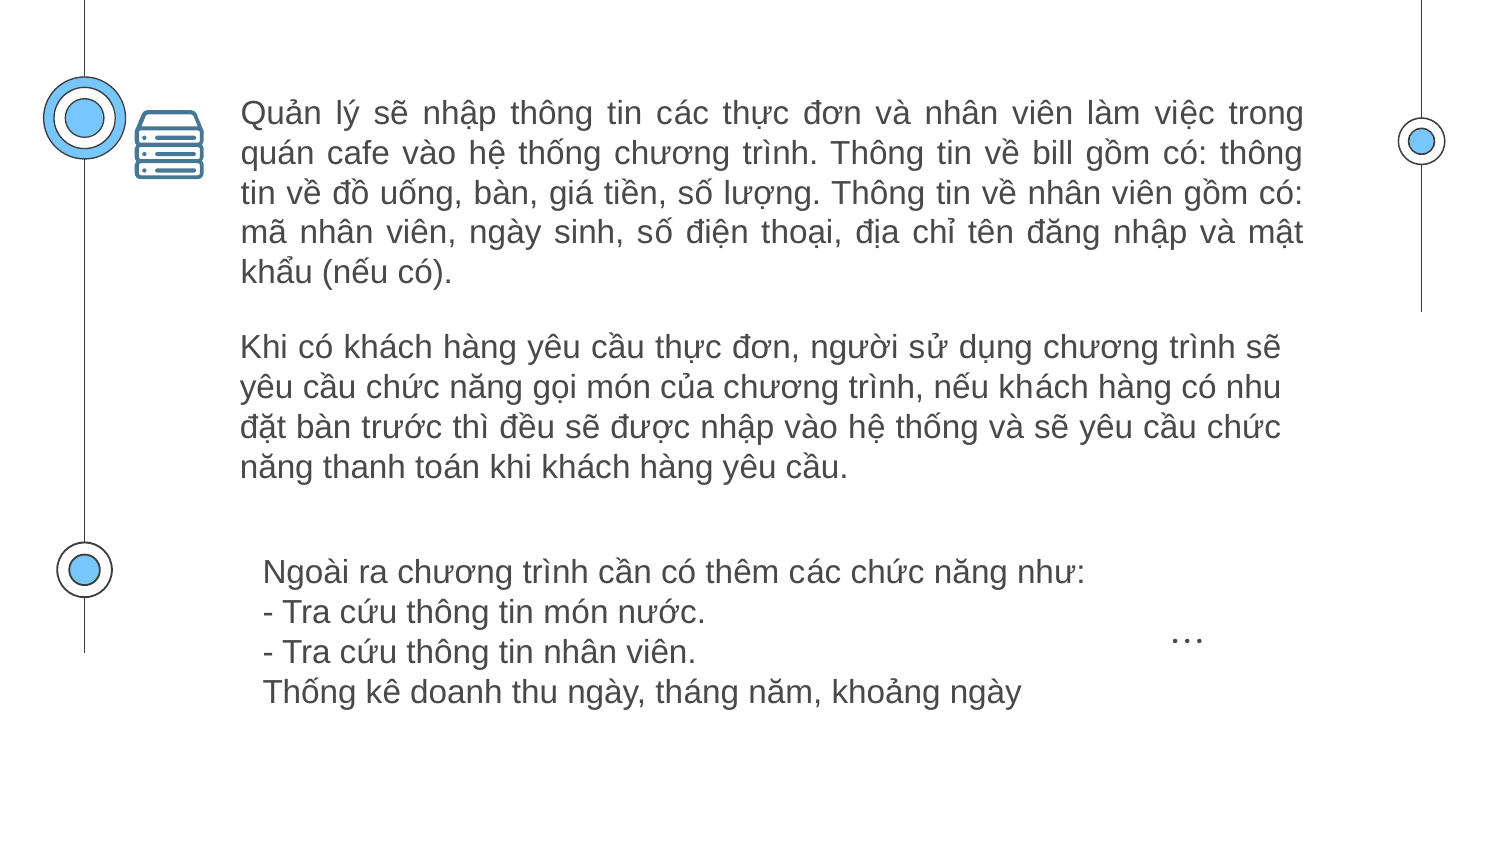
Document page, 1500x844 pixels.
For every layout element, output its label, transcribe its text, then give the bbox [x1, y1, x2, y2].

subtitle Quản lý sẽ nhập thông tin các thực đơn và nhân viên làm việc trong quán cafe vào hệ thống chương trình. Thông tin về bill gồm có: thông tin về đồ uống, bàn, giá tiền, số lượng. Thông tin về nhân viên gồm có: mã nhân viên, ngày sinh, số điện thoại, địa chỉ tên đăng nhập và mật khẩu (nếu có). [225, 75, 1320, 297]
subtitle Khi có khách hàng yêu cầu thực đơn, người sử dụng chương trình sẽ yêu cầu chức năng gọi món của chương trình, nếu khách hàng có nhu đặt bàn trước thì đều sẽ được nhập vào hệ thống và sẽ yêu cầu chức năng thanh toán khi khách hàng yêu cầu. [224, 310, 1297, 508]
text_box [1172, 638, 1202, 644]
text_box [134, 109, 205, 180]
subtitle Ngoài ra chương trình cần có thêm các chức năng như: - Tra cứu thông tin món nước. - Tra cứu thông tin nhân viên. Thống kê doanh thu ngày, tháng năm, khoảng ngày [247, 535, 1246, 709]
